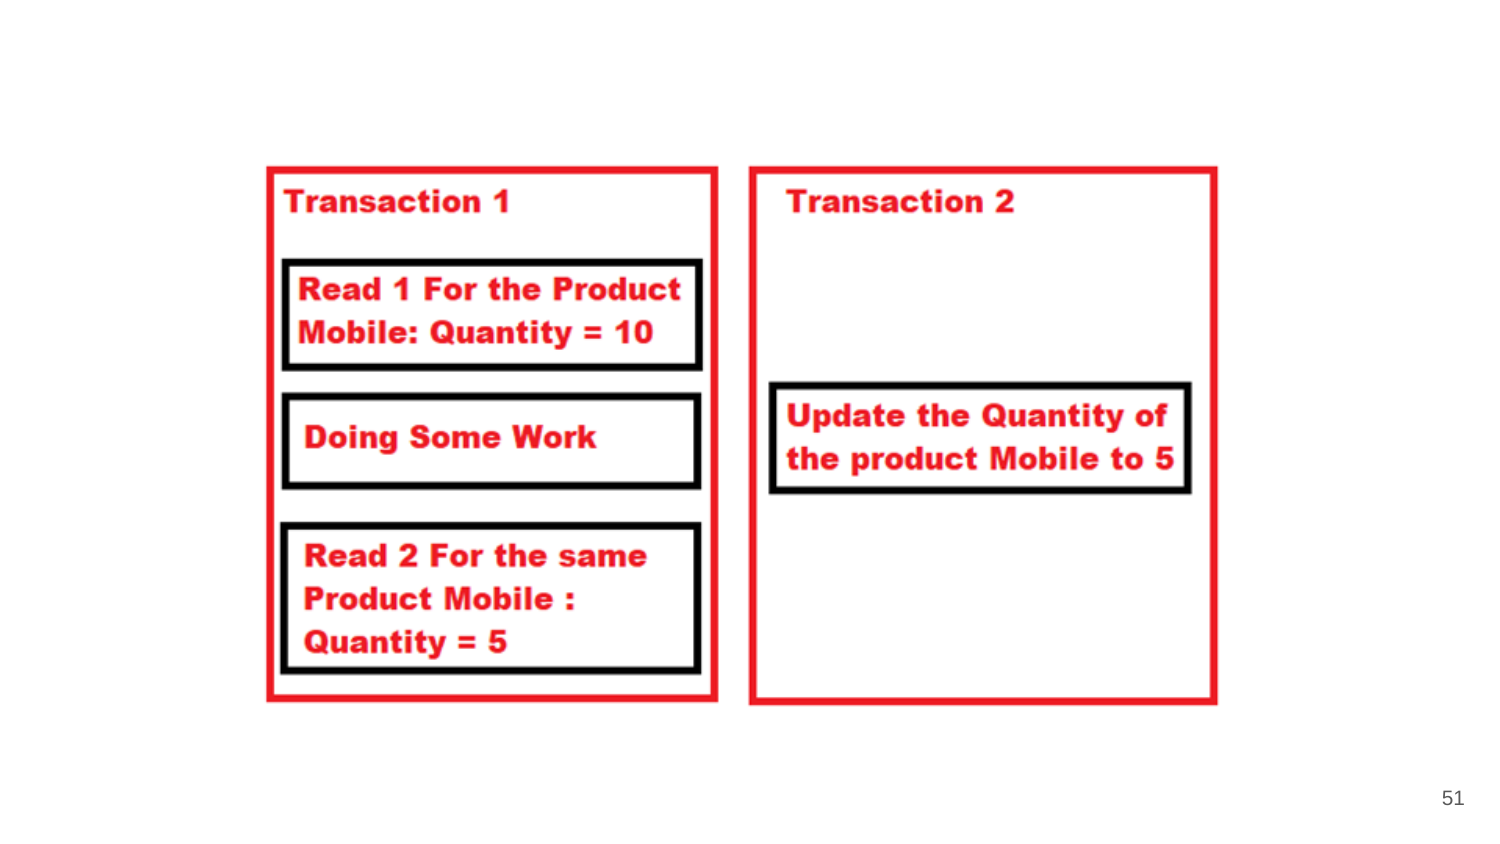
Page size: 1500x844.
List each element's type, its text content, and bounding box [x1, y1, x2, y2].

picture [262, 148, 1238, 721]
slide_number ‹#› [1389, 764, 1480, 830]
